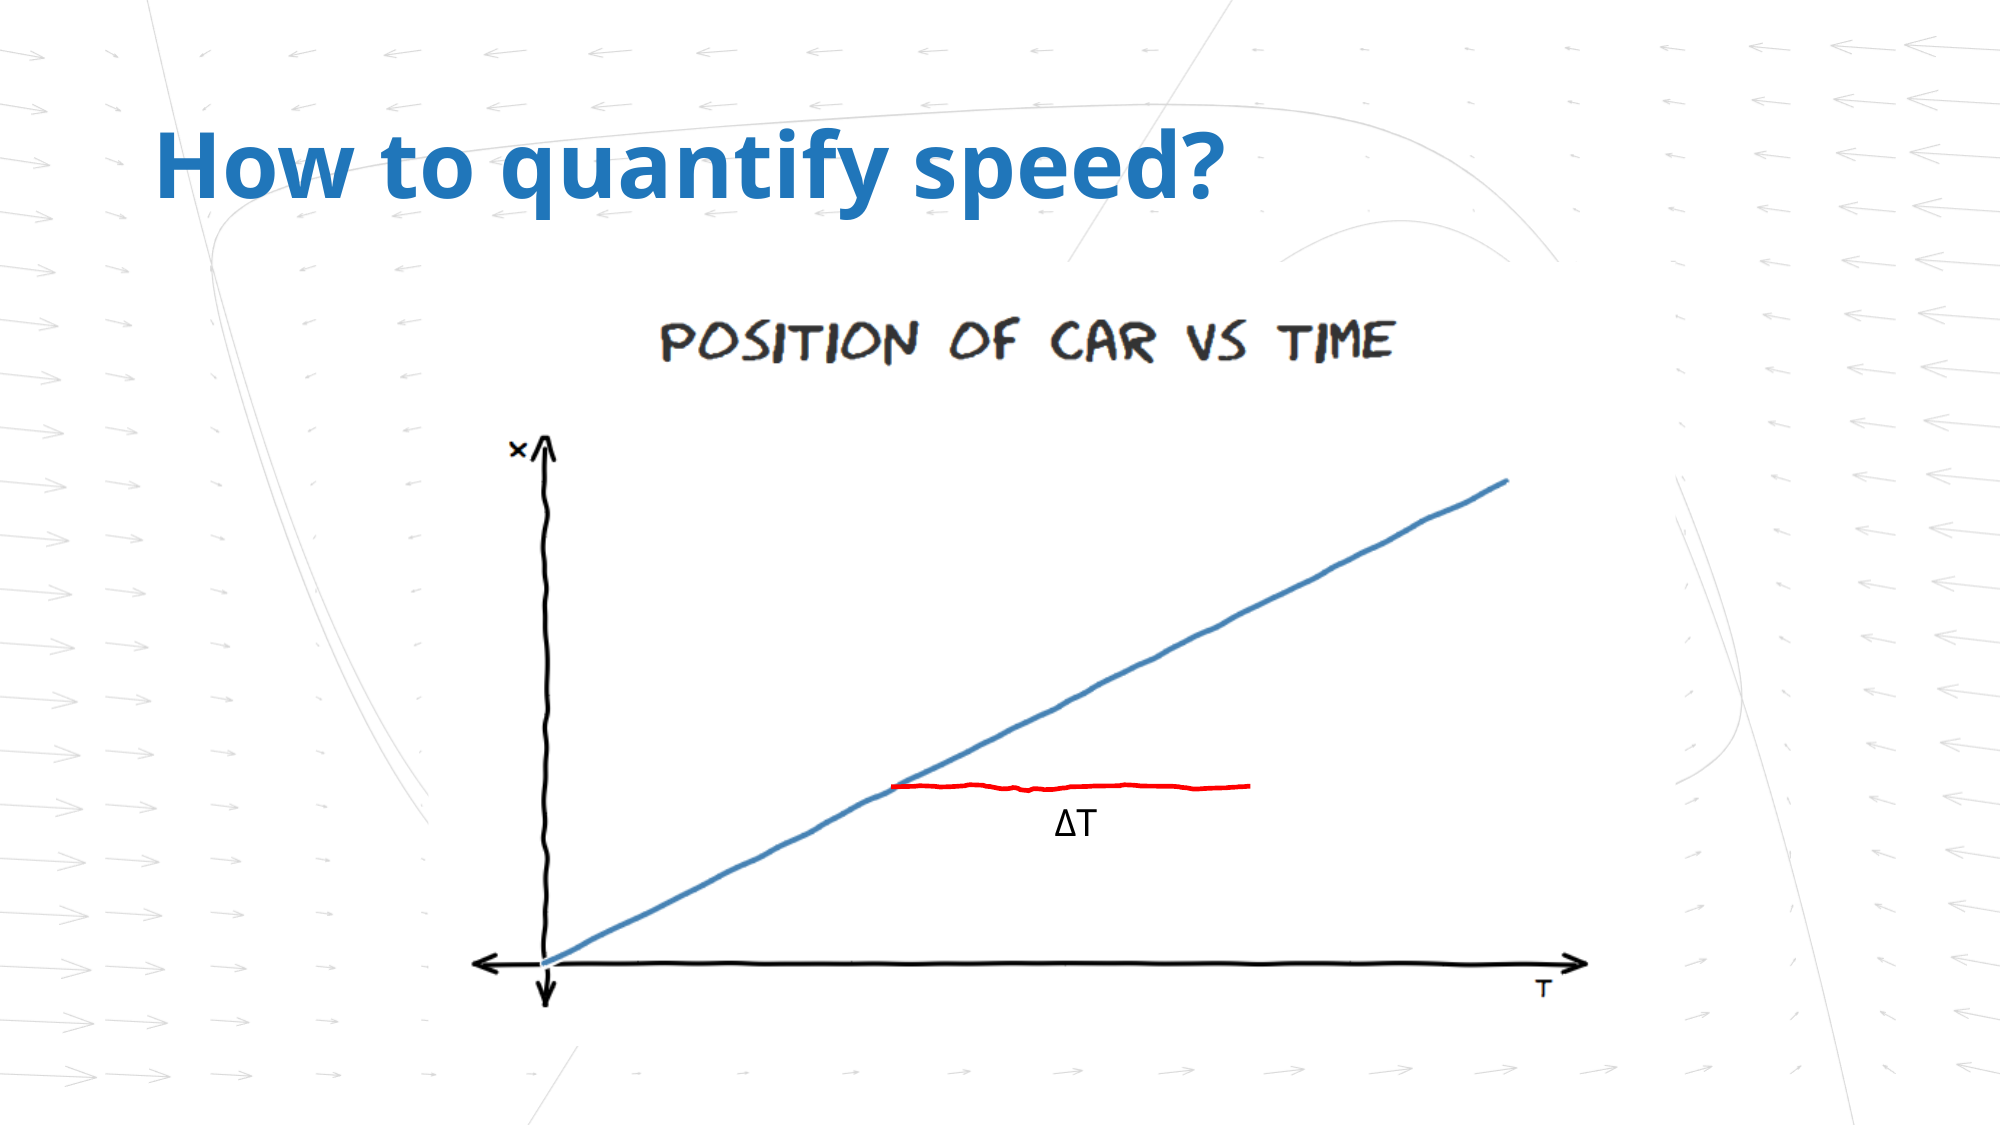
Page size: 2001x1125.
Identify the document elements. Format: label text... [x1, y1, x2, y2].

picture [428, 261, 1676, 1046]
title How to quantify speed? [137, 59, 1863, 278]
